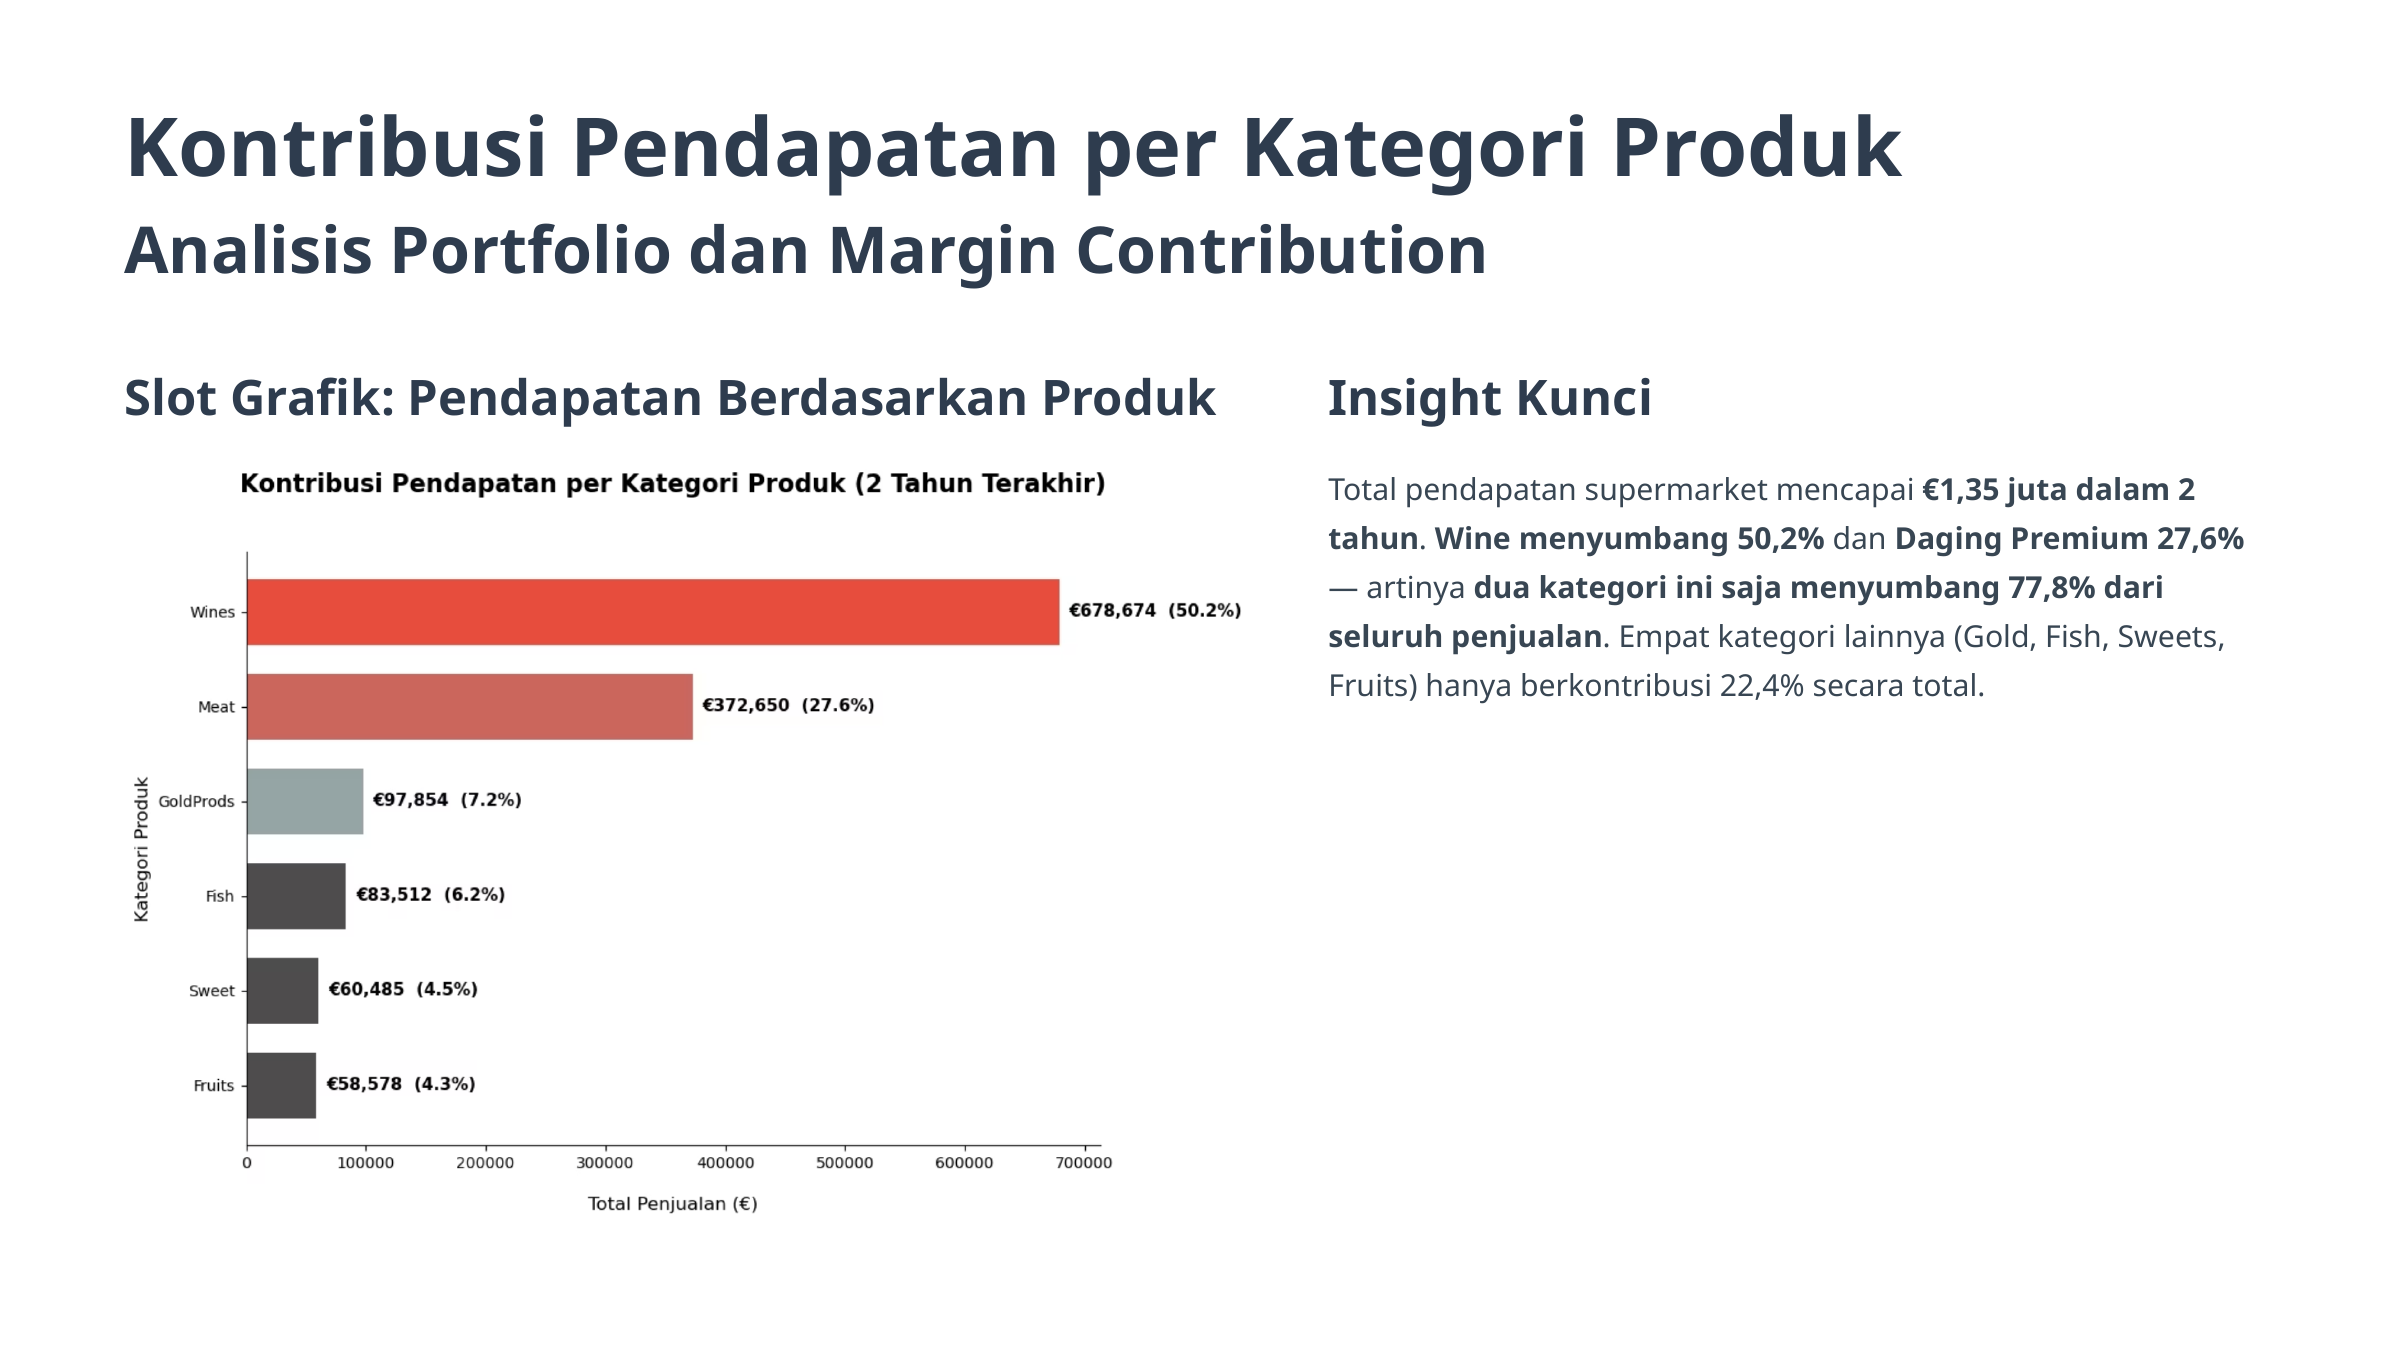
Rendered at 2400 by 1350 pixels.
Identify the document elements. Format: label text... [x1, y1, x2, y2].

text_box Slot Grafik: Pendapatan Berdasarkan Produk [124, 365, 1091, 427]
picture [124, 461, 1252, 1224]
text_box Analisis Portfolio dan Margin Contribution [124, 205, 1326, 288]
text_box Total pendapatan supermarket mencapai €1,35 juta dalam 2 tahun. Wine menyumbang 50,2% dan Daging Premium 27,6% — artinya dua kategori ini saja menyumbang 77,8% dari seluruh penjualan. Empat kategori lainnya (Gold, Fish, Sweets, Fruits) hanya berkontribusi 22,4% secara total. [1328, 457, 2277, 707]
text_box Kontribusi Pendapatan per Kategori Produk [124, 90, 1692, 194]
text_box Insight Kunci [1328, 365, 1820, 427]
